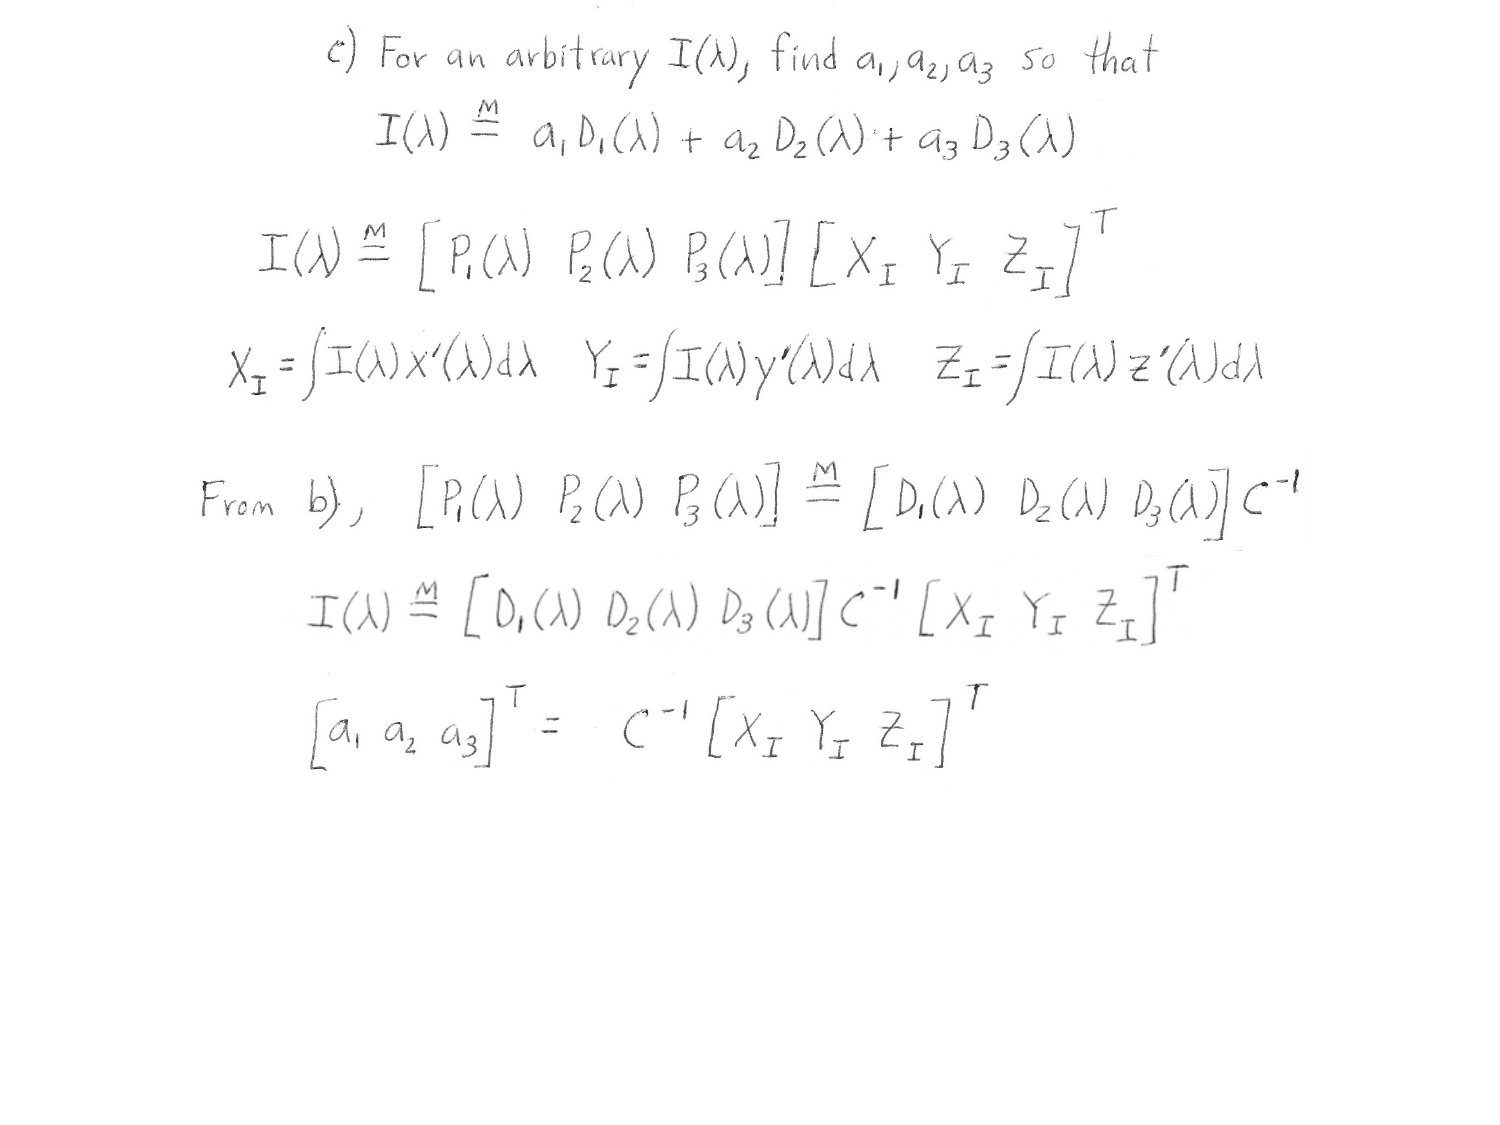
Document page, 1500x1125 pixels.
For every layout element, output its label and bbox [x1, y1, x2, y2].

picture [189, 449, 1311, 551]
picture [315, 0, 1185, 171]
picture [286, 554, 1214, 653]
picture [254, 659, 1019, 790]
picture [209, 184, 1291, 429]
